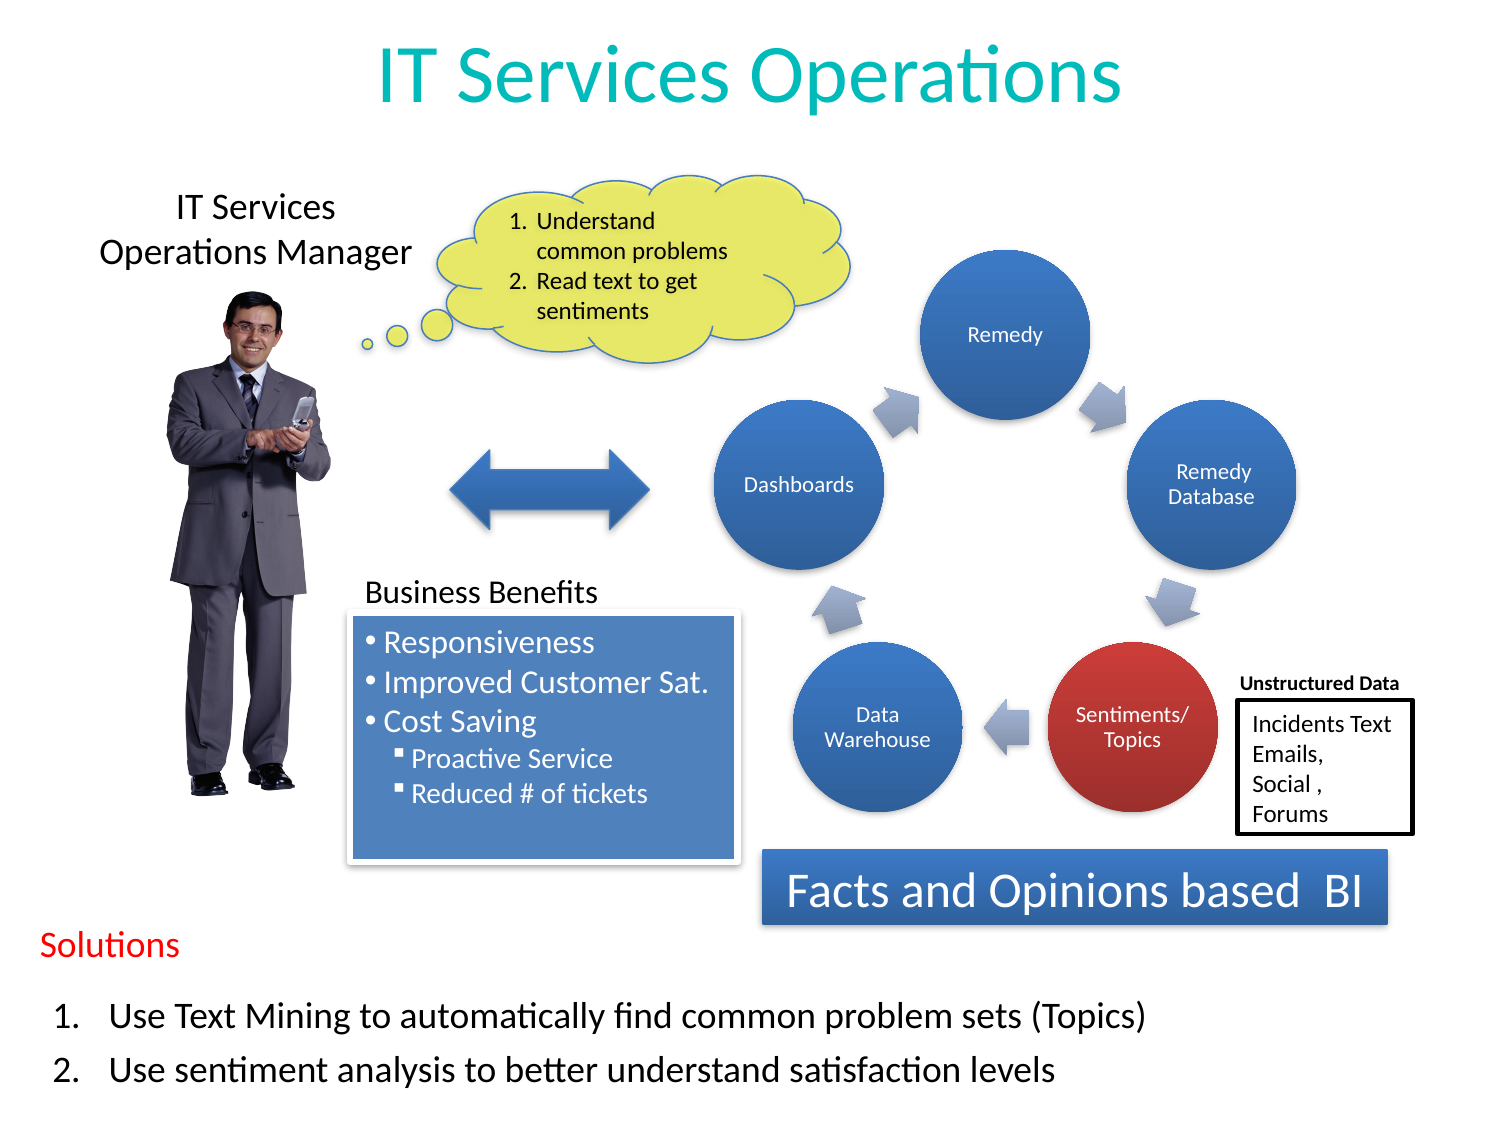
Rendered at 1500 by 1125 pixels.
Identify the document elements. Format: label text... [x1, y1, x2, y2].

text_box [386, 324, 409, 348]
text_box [637, 249, 1374, 813]
text_box Understand common problems Read text to get sentiments [420, 174, 844, 363]
text_box Facts and Opinions based BI [762, 849, 1388, 925]
text_box Responsiveness Improved Customer Sat. Cost Saving Proactive Service Reduced # of tickets [347, 609, 741, 865]
text_box Incidents Text Emails, Social , Forums [1235, 703, 1415, 836]
text_box Solutions [24, 912, 213, 973]
text_box Use Text Mining to automatically find common problem sets (Topics) Use sentiment analysis to better understand satisfaction levels [37, 974, 1463, 1098]
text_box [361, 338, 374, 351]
text_box [449, 449, 632, 531]
title IT Services Operations [0, 0, 1500, 138]
picture [162, 287, 335, 800]
text_box IT Services Operations Manager [74, 174, 438, 280]
text_box Business Benefits [350, 562, 632, 618]
text_box Unstructured Data [1378, 662, 1425, 703]
